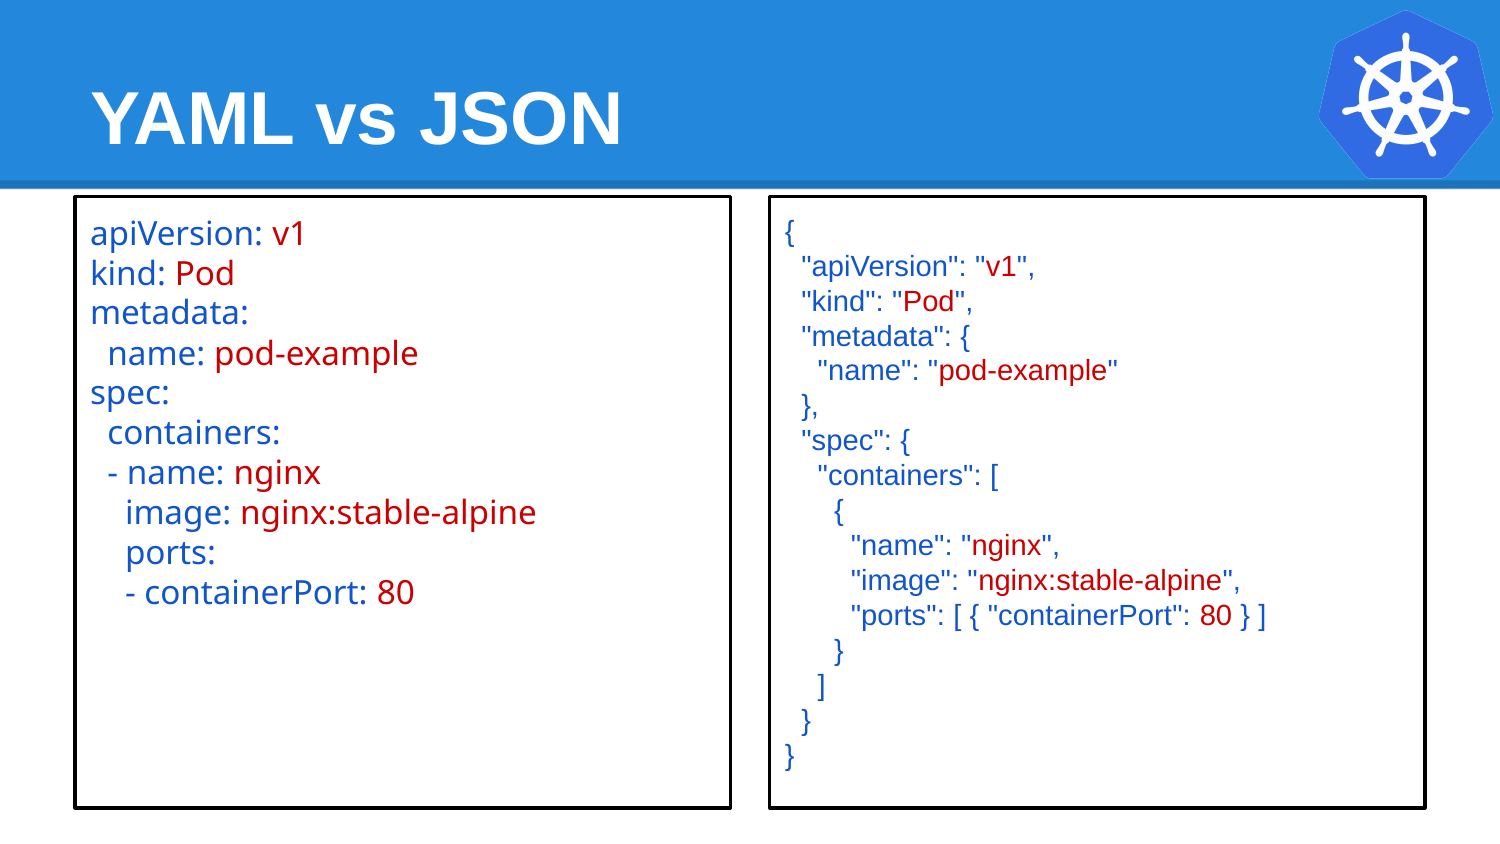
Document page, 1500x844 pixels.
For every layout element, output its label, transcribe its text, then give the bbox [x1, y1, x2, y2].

list { "apiVersion": "v1", "kind": "Pod", "metadata": { "name": "pod-example" }, "spec": { "containers": [ { "name": "nginx", "image": "nginx:stable-alpine", "ports": [ { "containerPort": 80 } ] } ] } } [769, 196, 1425, 808]
title YAML vs JSON [75, 33, 1425, 175]
list apiVersion: v1 kind: Pod metadata: name: pod-example spec: containers: - name: nginx image: nginx:stable-alpine ports: - containerPort: 80 [75, 196, 731, 808]
picture [1318, 7, 1494, 182]
